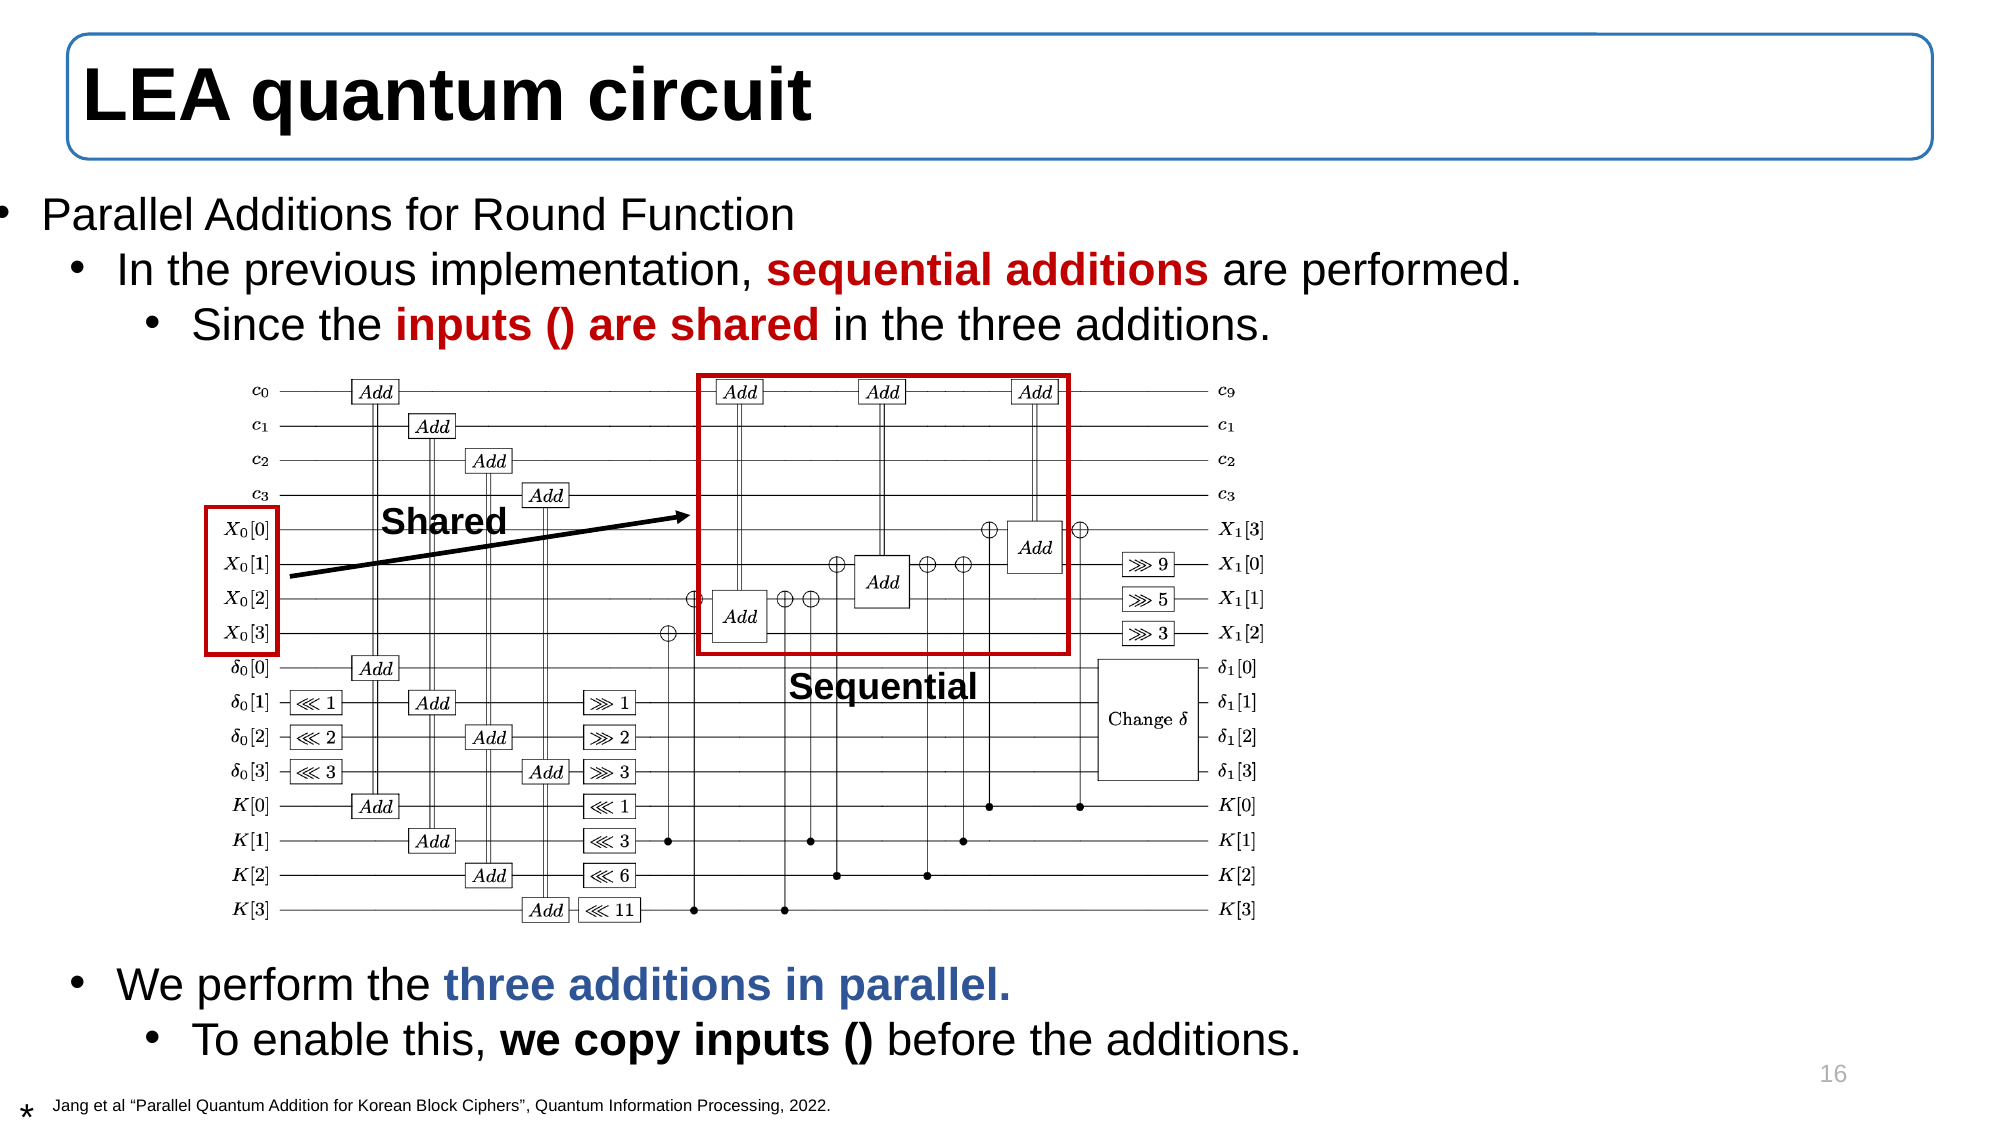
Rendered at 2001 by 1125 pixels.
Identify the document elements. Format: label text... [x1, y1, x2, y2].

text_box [190, 371, 1281, 948]
title LEA quantum circuit [67, 34, 1933, 160]
text_box Jang et al “Parallel Quantum Addition for Korean Block Ciphers”, Quantum Information Processing, 2022. [38, 1087, 1988, 1123]
text_box * [4, 1085, 50, 1125]
slide_number 16 [1412, 1042, 1863, 1103]
